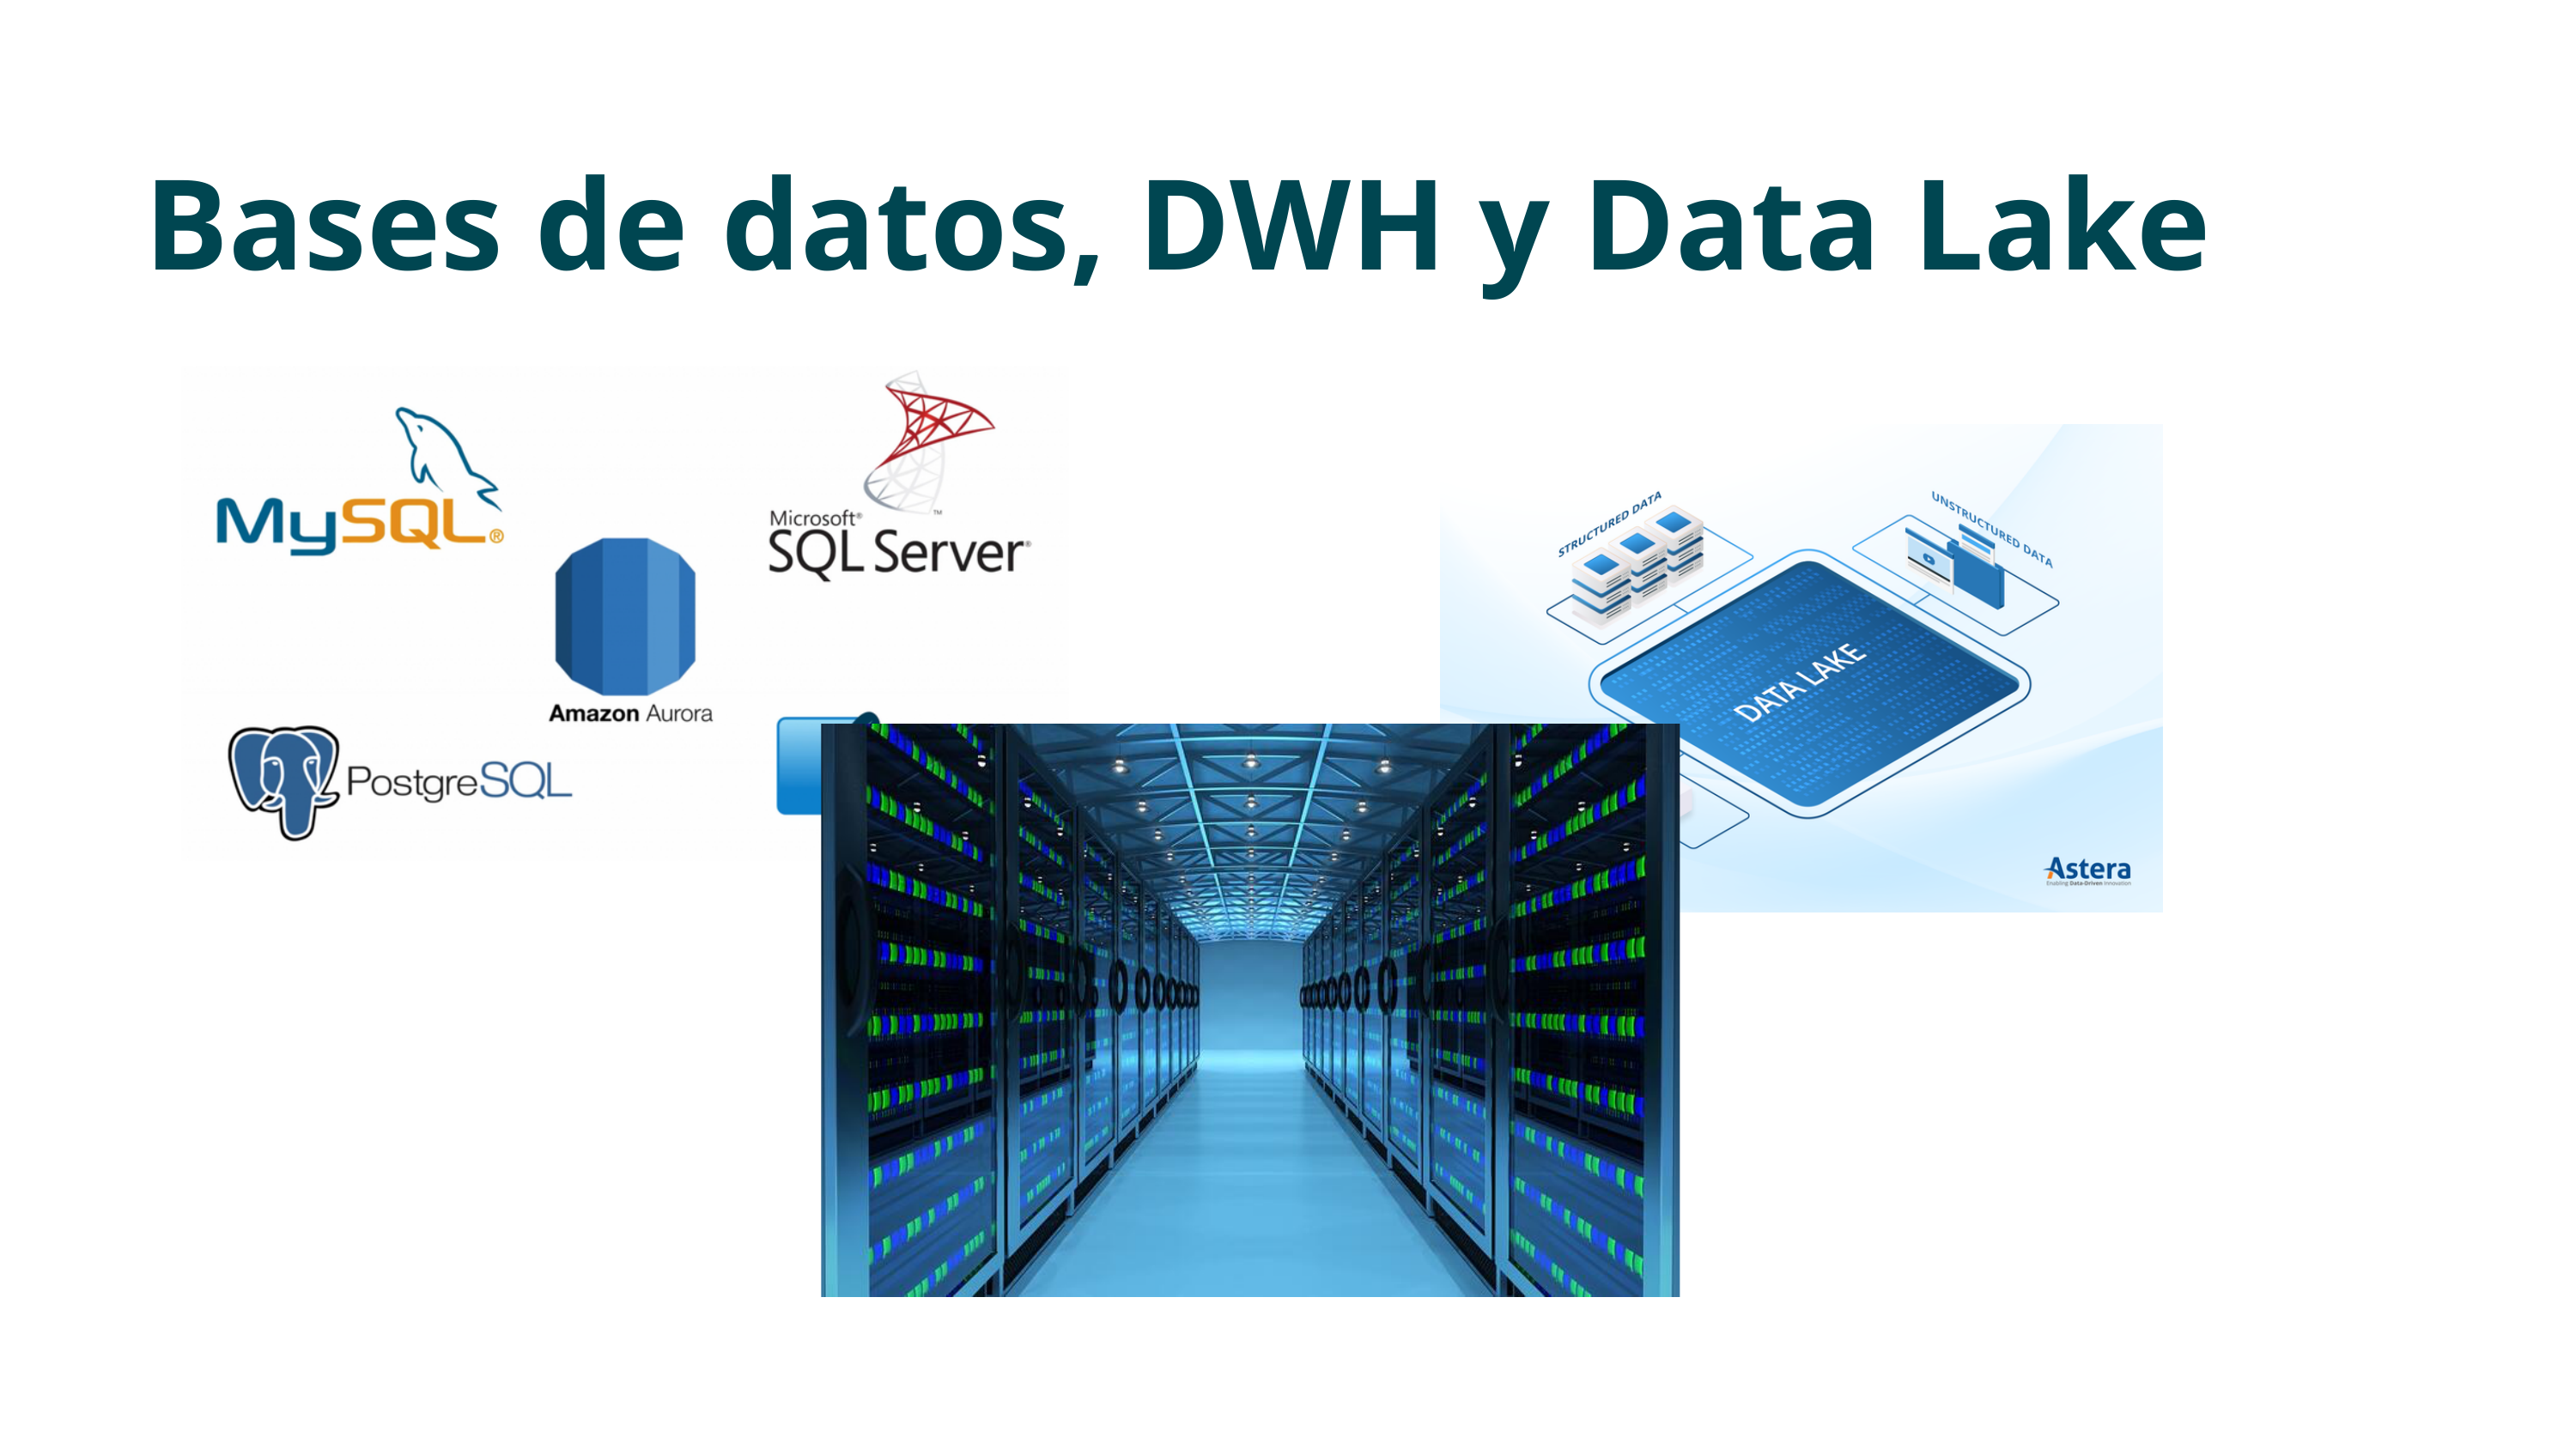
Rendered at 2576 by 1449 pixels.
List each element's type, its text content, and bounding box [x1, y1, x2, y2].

text_box [821, 724, 1680, 1297]
text_box Bases de datos, DWH y Data Lake [144, 144, 2453, 295]
text_box [181, 366, 1070, 861]
text_box [1440, 424, 2163, 912]
